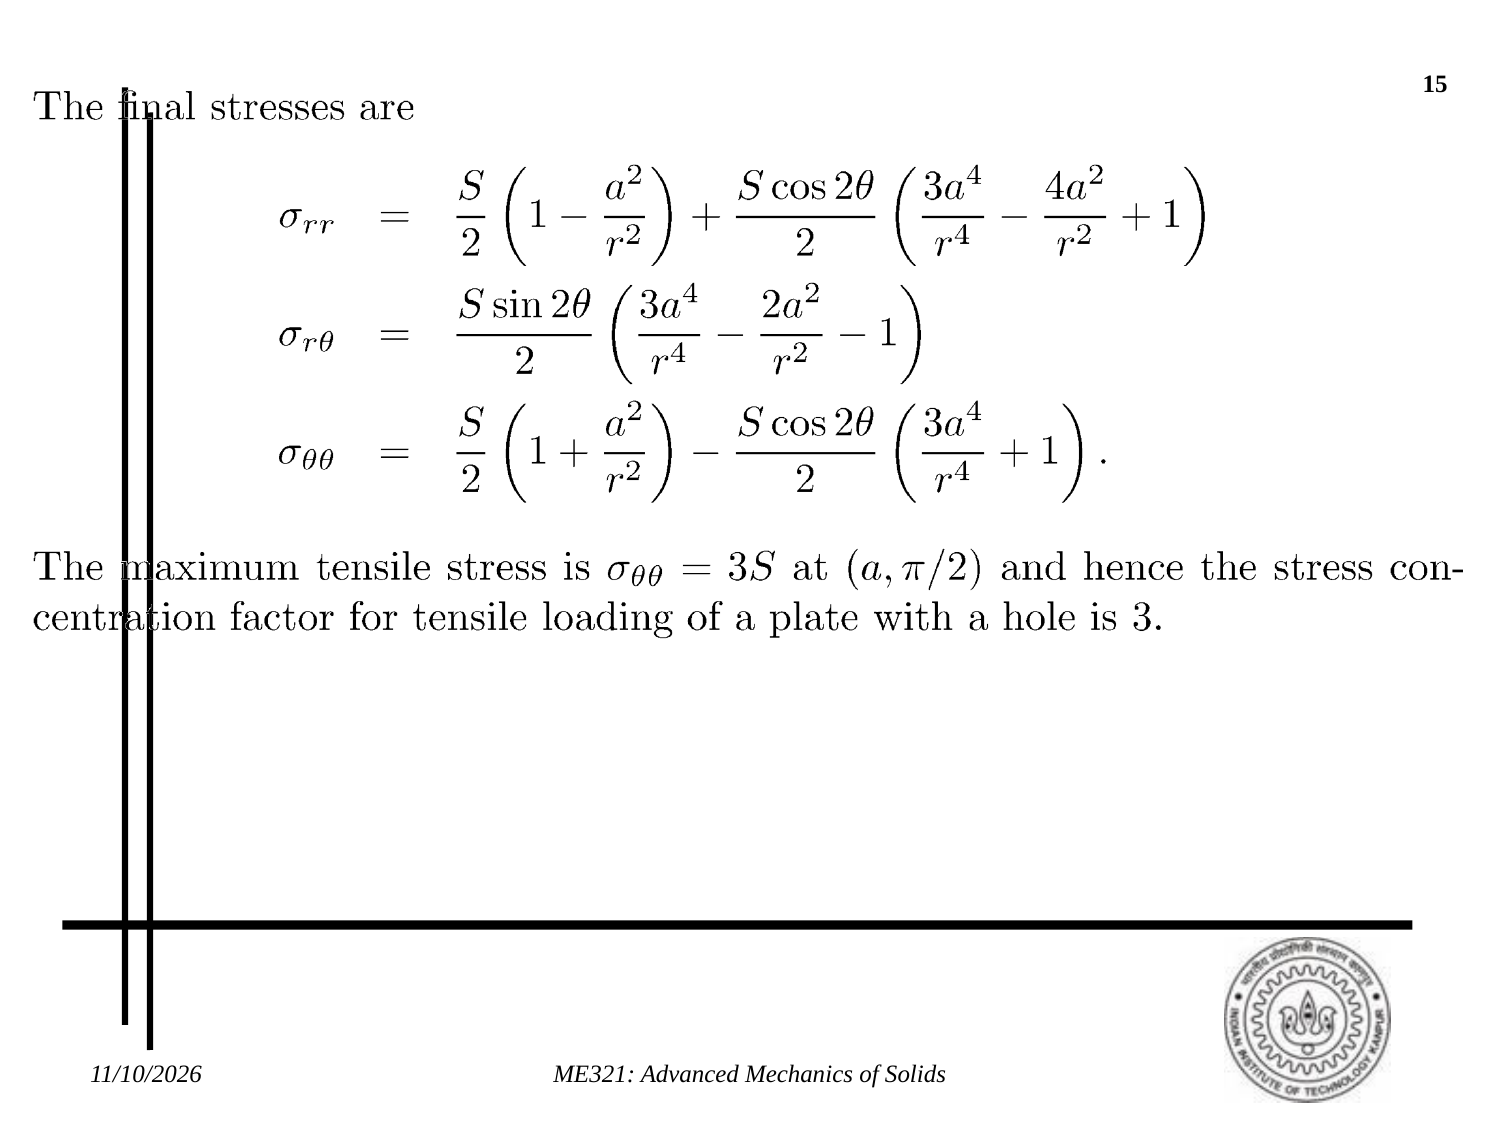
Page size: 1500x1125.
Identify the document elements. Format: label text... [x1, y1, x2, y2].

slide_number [75, 1042, 425, 1103]
slide_number 15 [1387, 50, 1463, 86]
footer ME321: Advanced Mechanics of Solids [512, 1042, 988, 1103]
picture [33, 87, 1463, 642]
picture [1224, 937, 1391, 1103]
